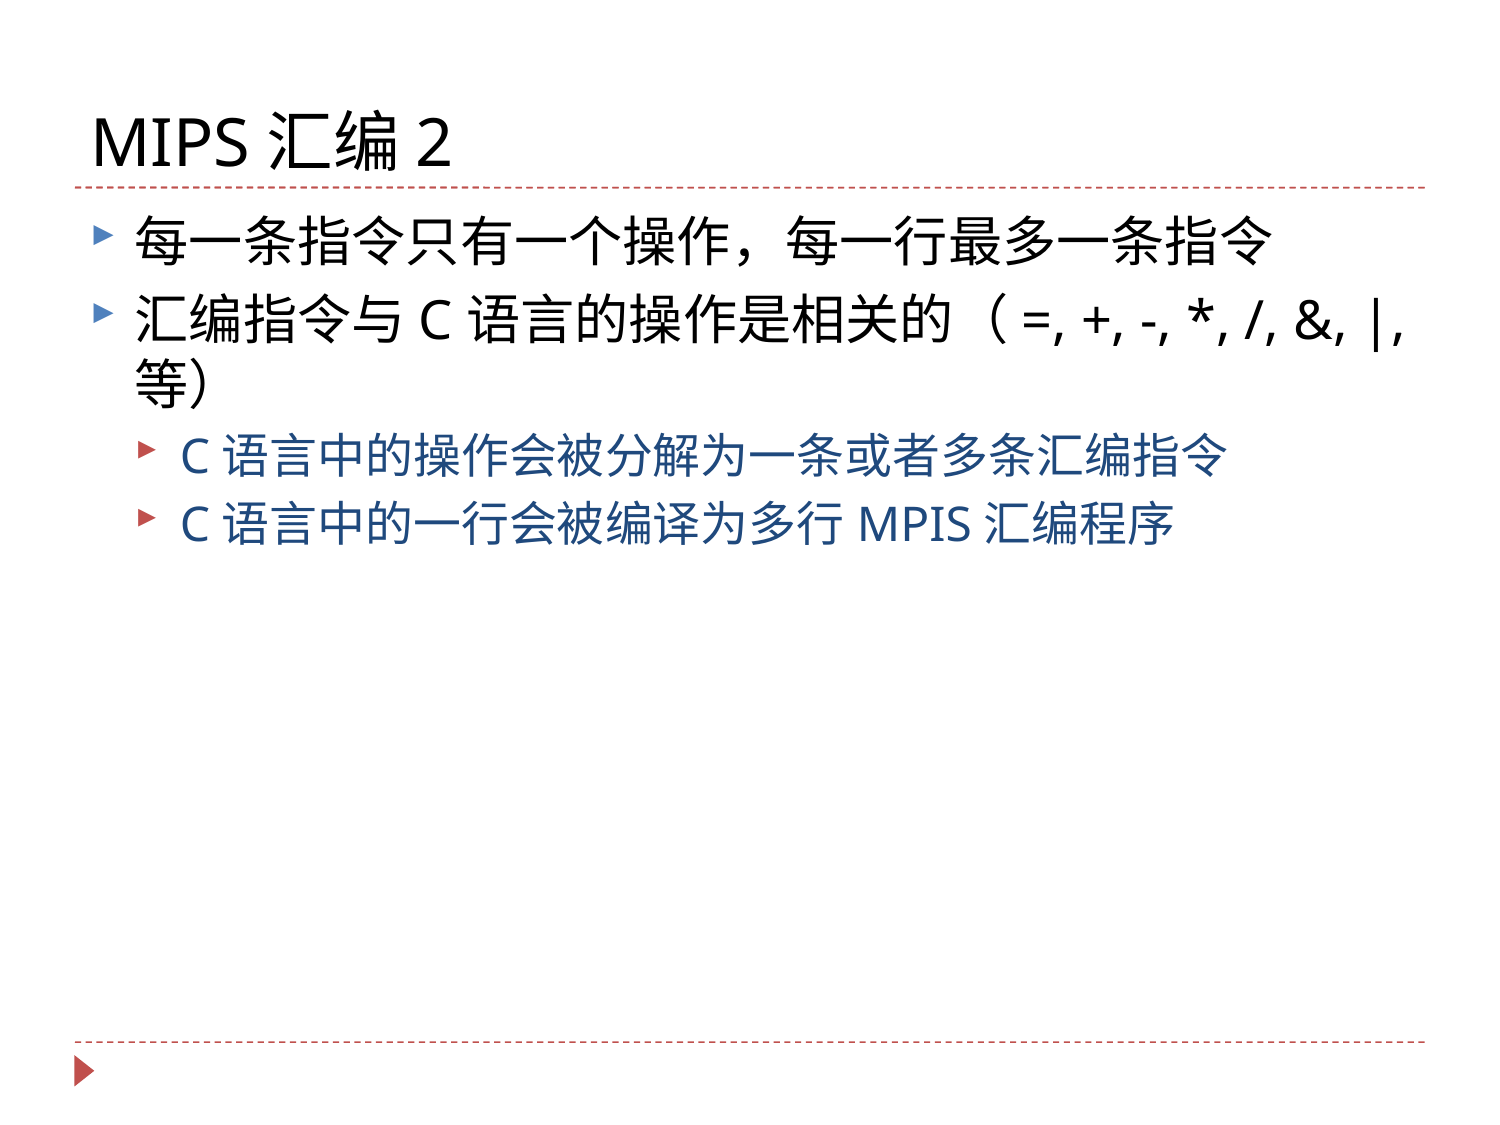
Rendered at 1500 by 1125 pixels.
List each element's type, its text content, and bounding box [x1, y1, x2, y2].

list 每一条指令只有一个操作，每一行最多一条指令 汇编指令与C语言的操作是相关的（=, +, -, *, /, &, |, 等） C语言中的操作会被分解为一条或者多条汇编指令 C语言中的一行会被编译为多行MPIS汇编程序 [75, 200, 1425, 1006]
title MIPS汇编2 [75, 24, 1425, 188]
